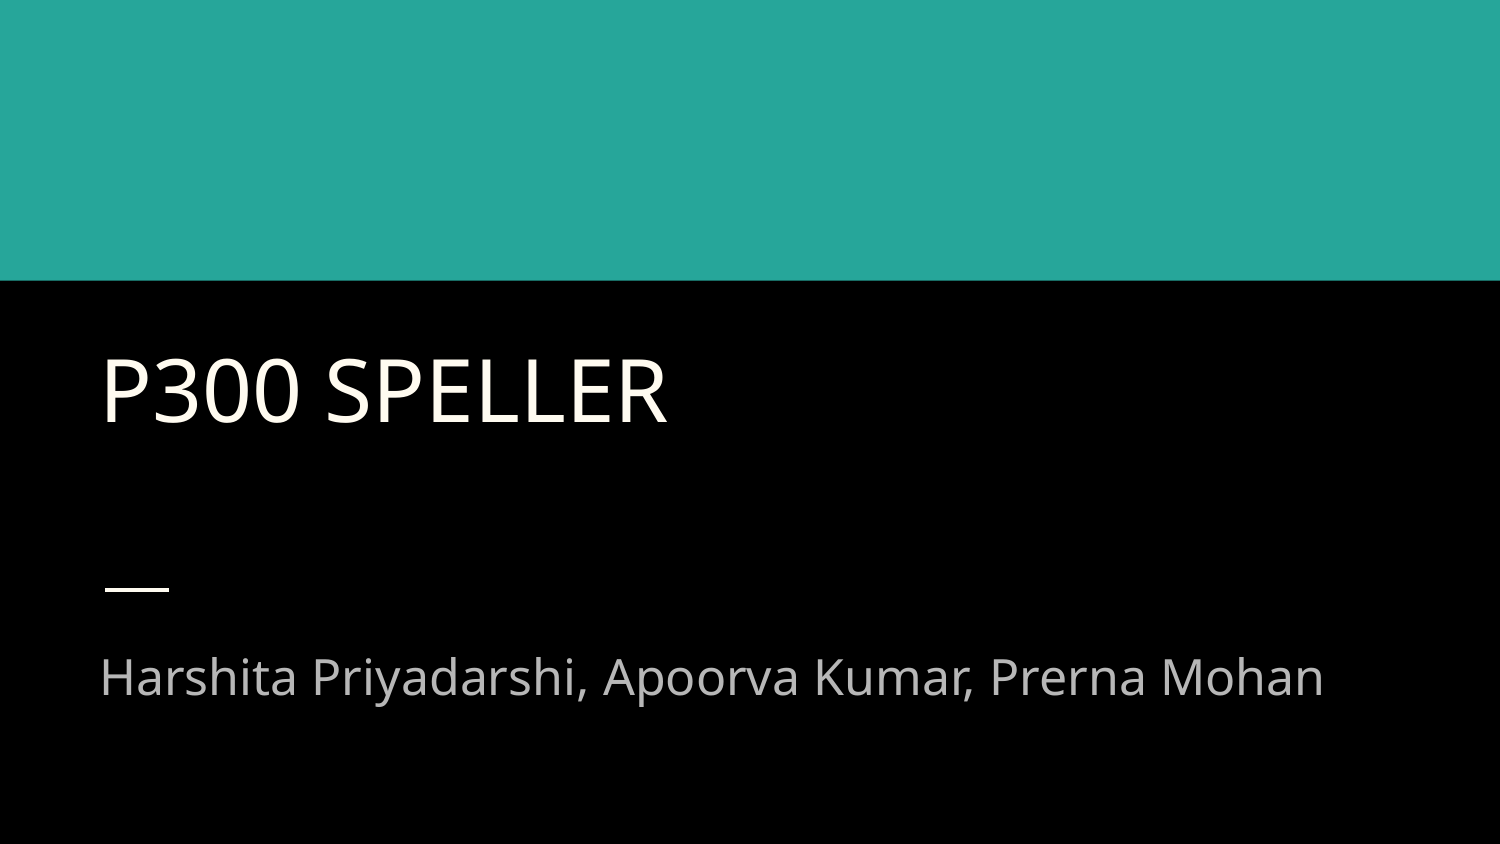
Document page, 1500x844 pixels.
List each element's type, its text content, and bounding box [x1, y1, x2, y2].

subtitle Harshita Priyadarshi, Apoorva Kumar, Prerna Mohan [84, 630, 1416, 760]
title P300 SPELLER [84, 310, 1416, 561]
